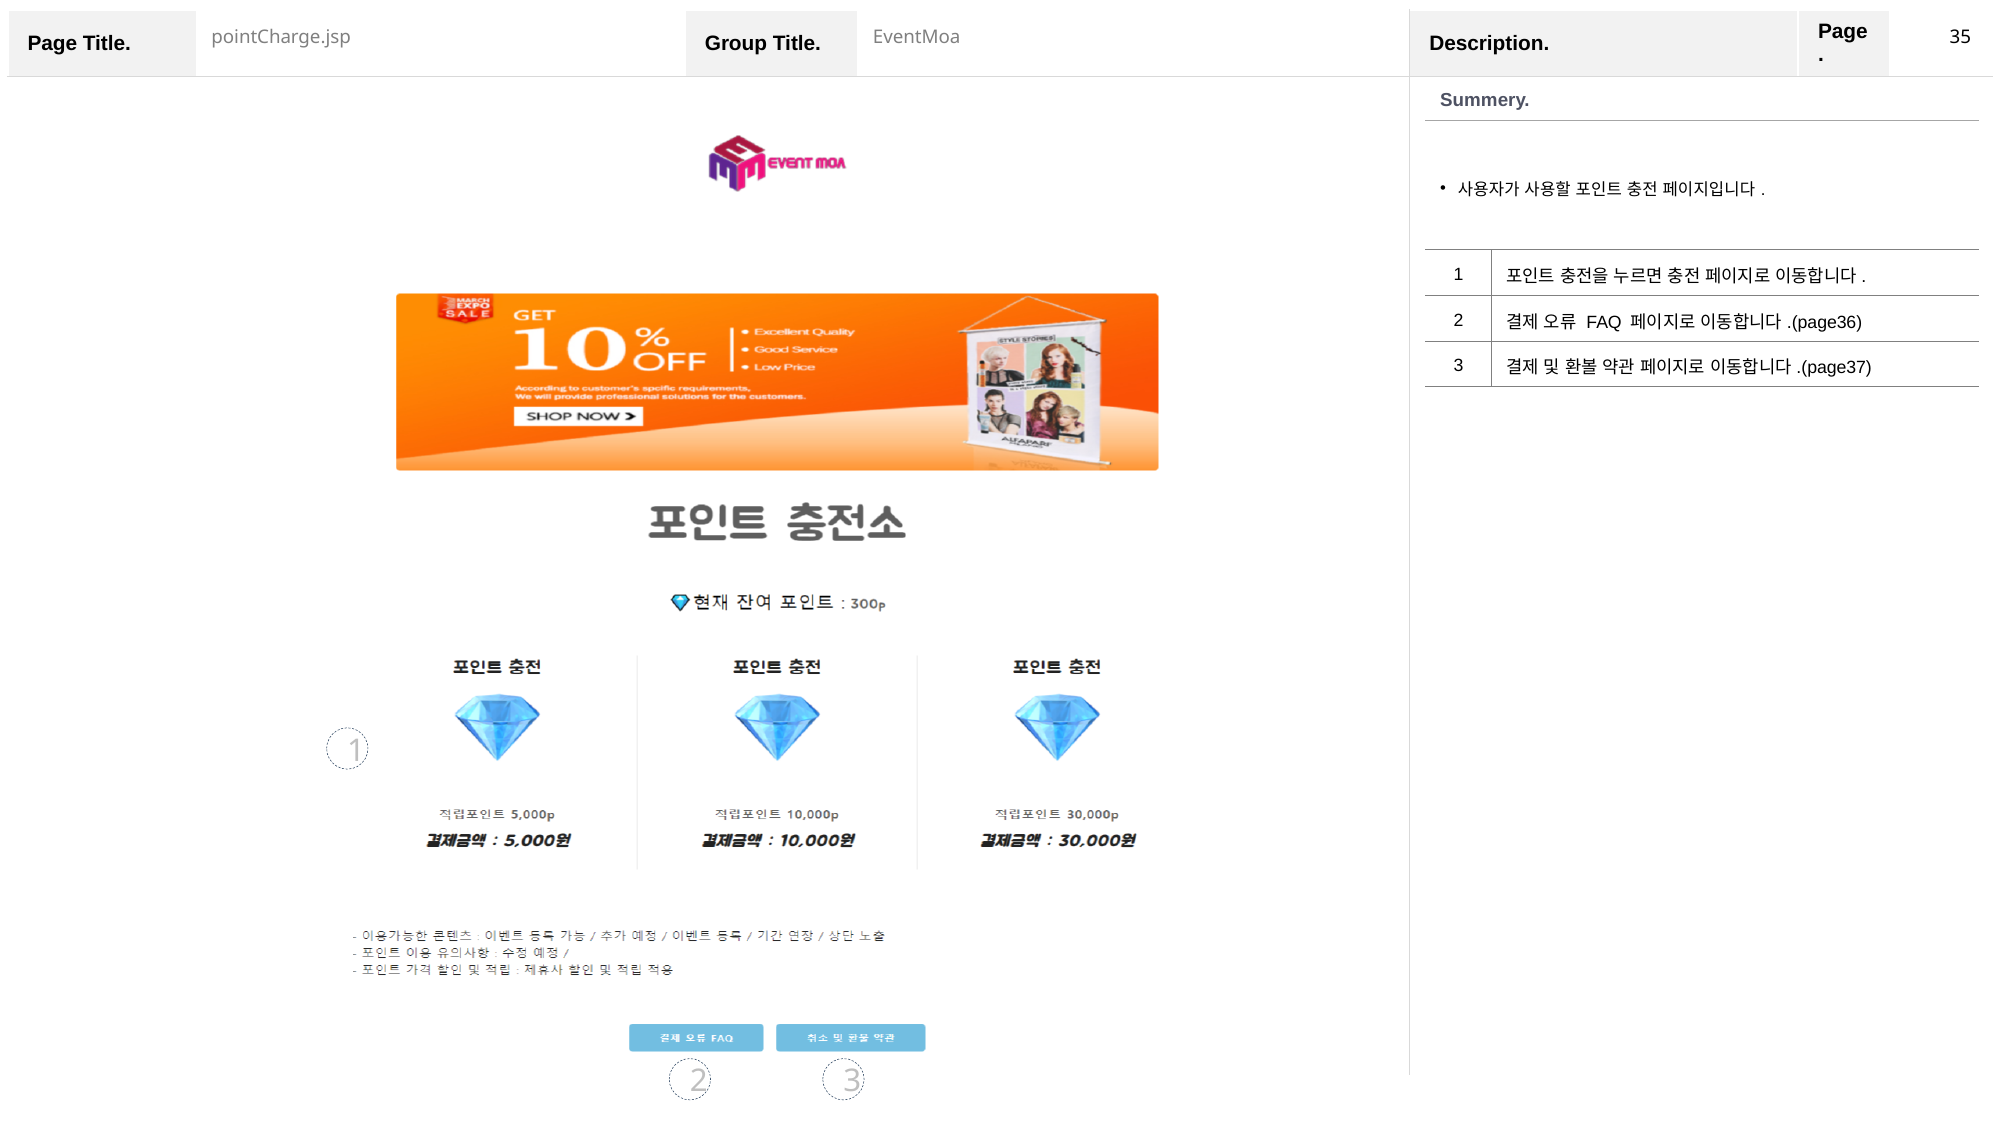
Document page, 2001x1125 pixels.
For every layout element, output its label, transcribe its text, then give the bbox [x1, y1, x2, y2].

list EventMoa [858, 18, 1405, 55]
text_box 1 [324, 725, 348, 772]
table_cell 결제 및 환볼 약관 페이지로 이동합니다.(page37) [1492, 342, 1979, 386]
table_cell 결제 오류 FAQ 페이지로 이동합니다.(page36) [1492, 296, 1979, 341]
table_header Summery. [1425, 78, 1979, 120]
picture [353, 82, 1225, 1083]
table_cell 포인트 충전을 누르면 충전 페이지로 이동합니다. [1492, 250, 1979, 295]
table_cell 1 [1425, 250, 1491, 295]
text_box 35 [1934, 17, 1986, 55]
table_cell 3 [1425, 342, 1491, 386]
text_box 2 [670, 1091, 707, 1102]
table_cell 사용자가 사용할 포인트 충전 페이지입니다. [1425, 121, 1979, 249]
list pointCharge.jsp [196, 18, 684, 55]
table_cell 2 [1425, 296, 1491, 341]
text_box 3 [823, 1091, 861, 1102]
